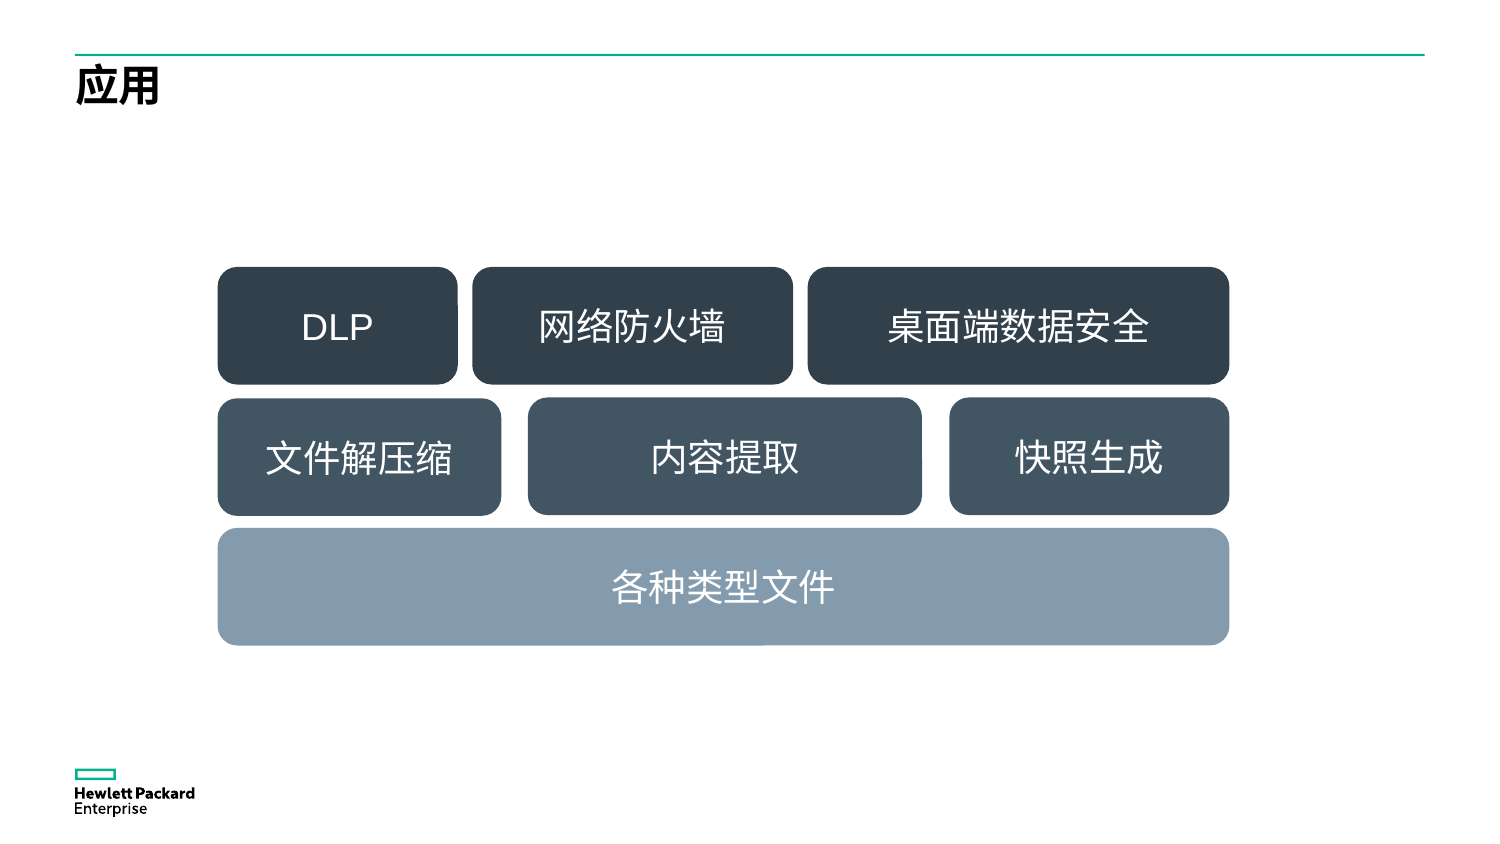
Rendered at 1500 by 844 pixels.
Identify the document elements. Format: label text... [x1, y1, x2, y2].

text_box 桌面端数据安全 [807, 266, 1230, 386]
text_box 快照生成 [948, 396, 1230, 516]
text_box 网络防火墙 [471, 266, 794, 386]
text_box 文件解压缩 [217, 397, 502, 517]
text_box 内容提取 [527, 396, 923, 516]
text_box 各种类型文件 [217, 527, 1230, 647]
title 应用 [75, 63, 1425, 169]
text_box DLP [217, 266, 459, 386]
